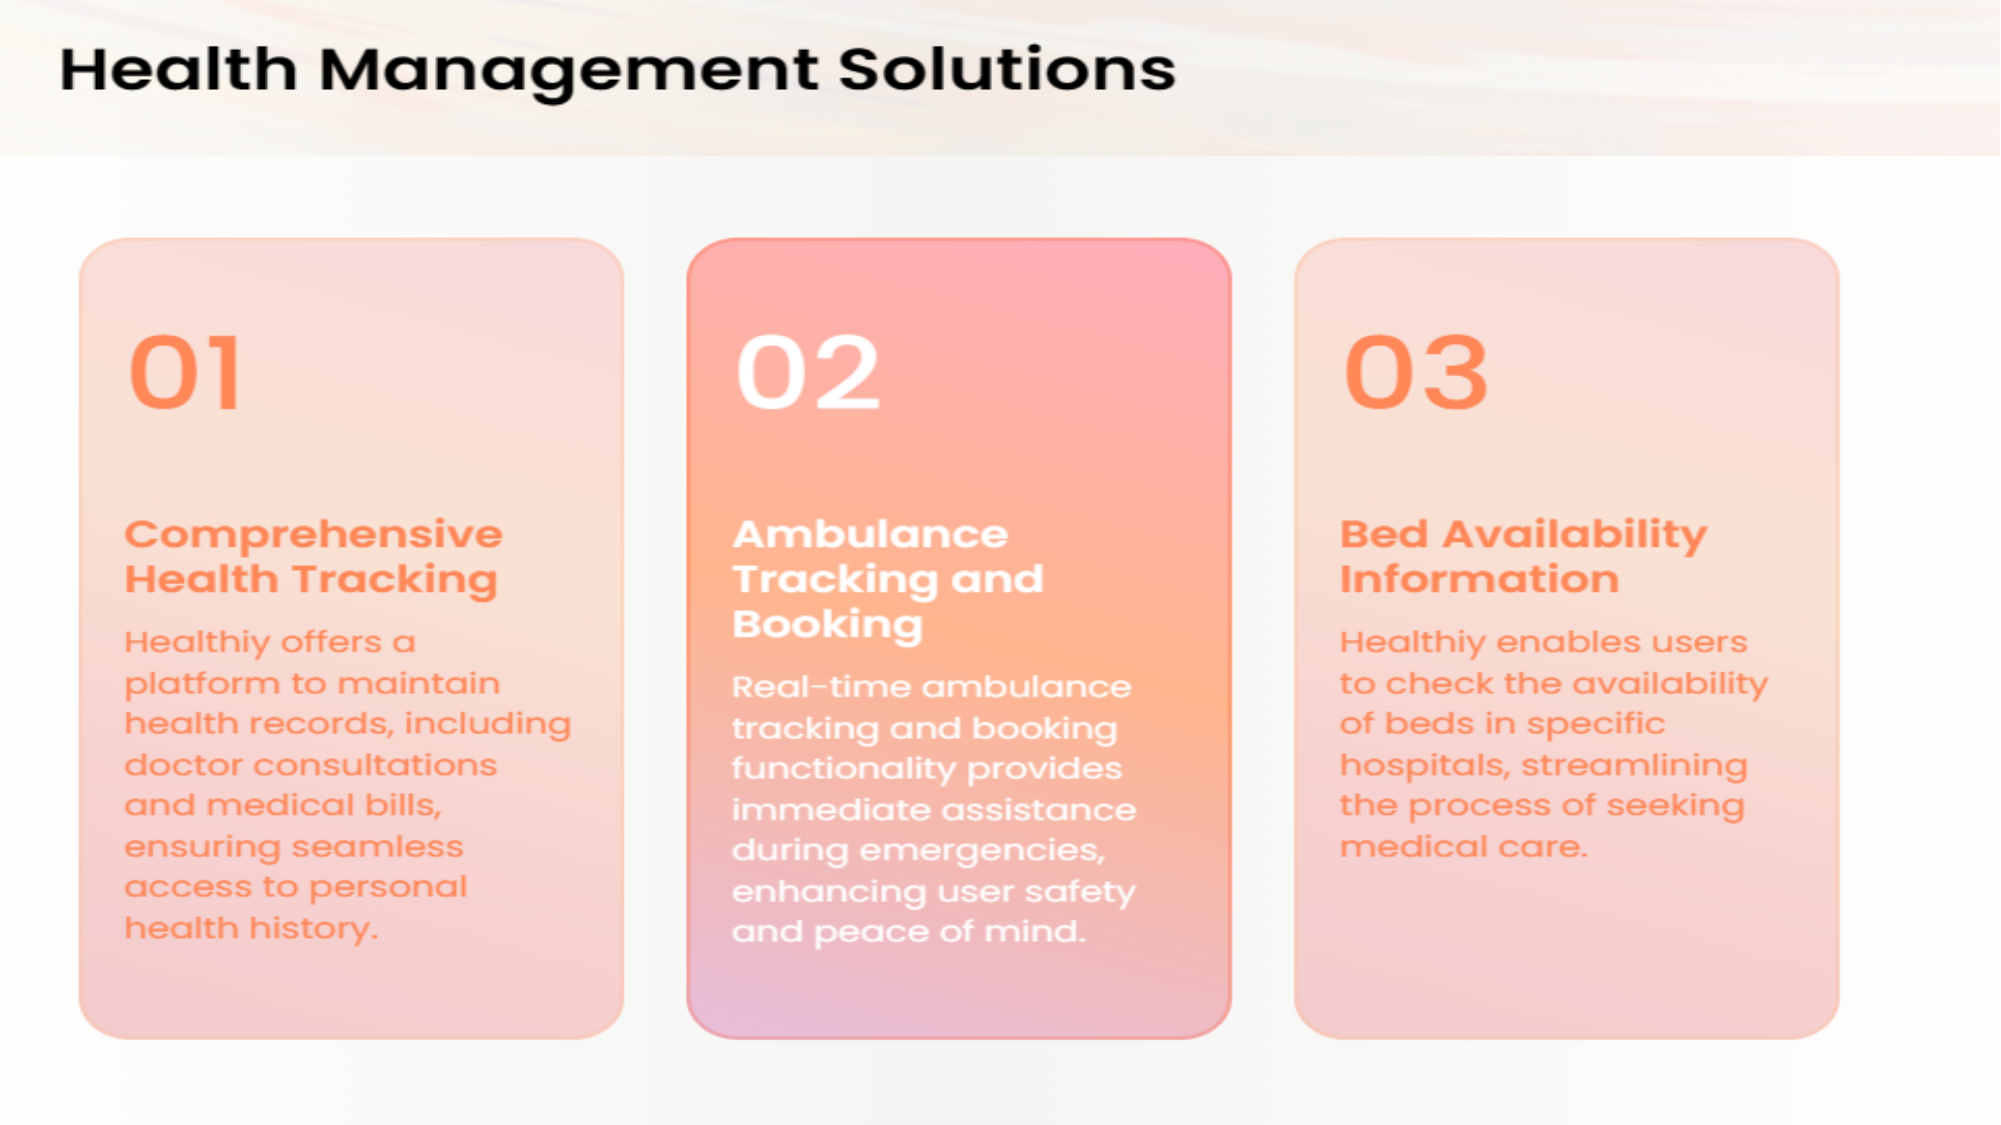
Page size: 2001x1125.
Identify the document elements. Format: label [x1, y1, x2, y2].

list [0, 0, 2000, 1125]
